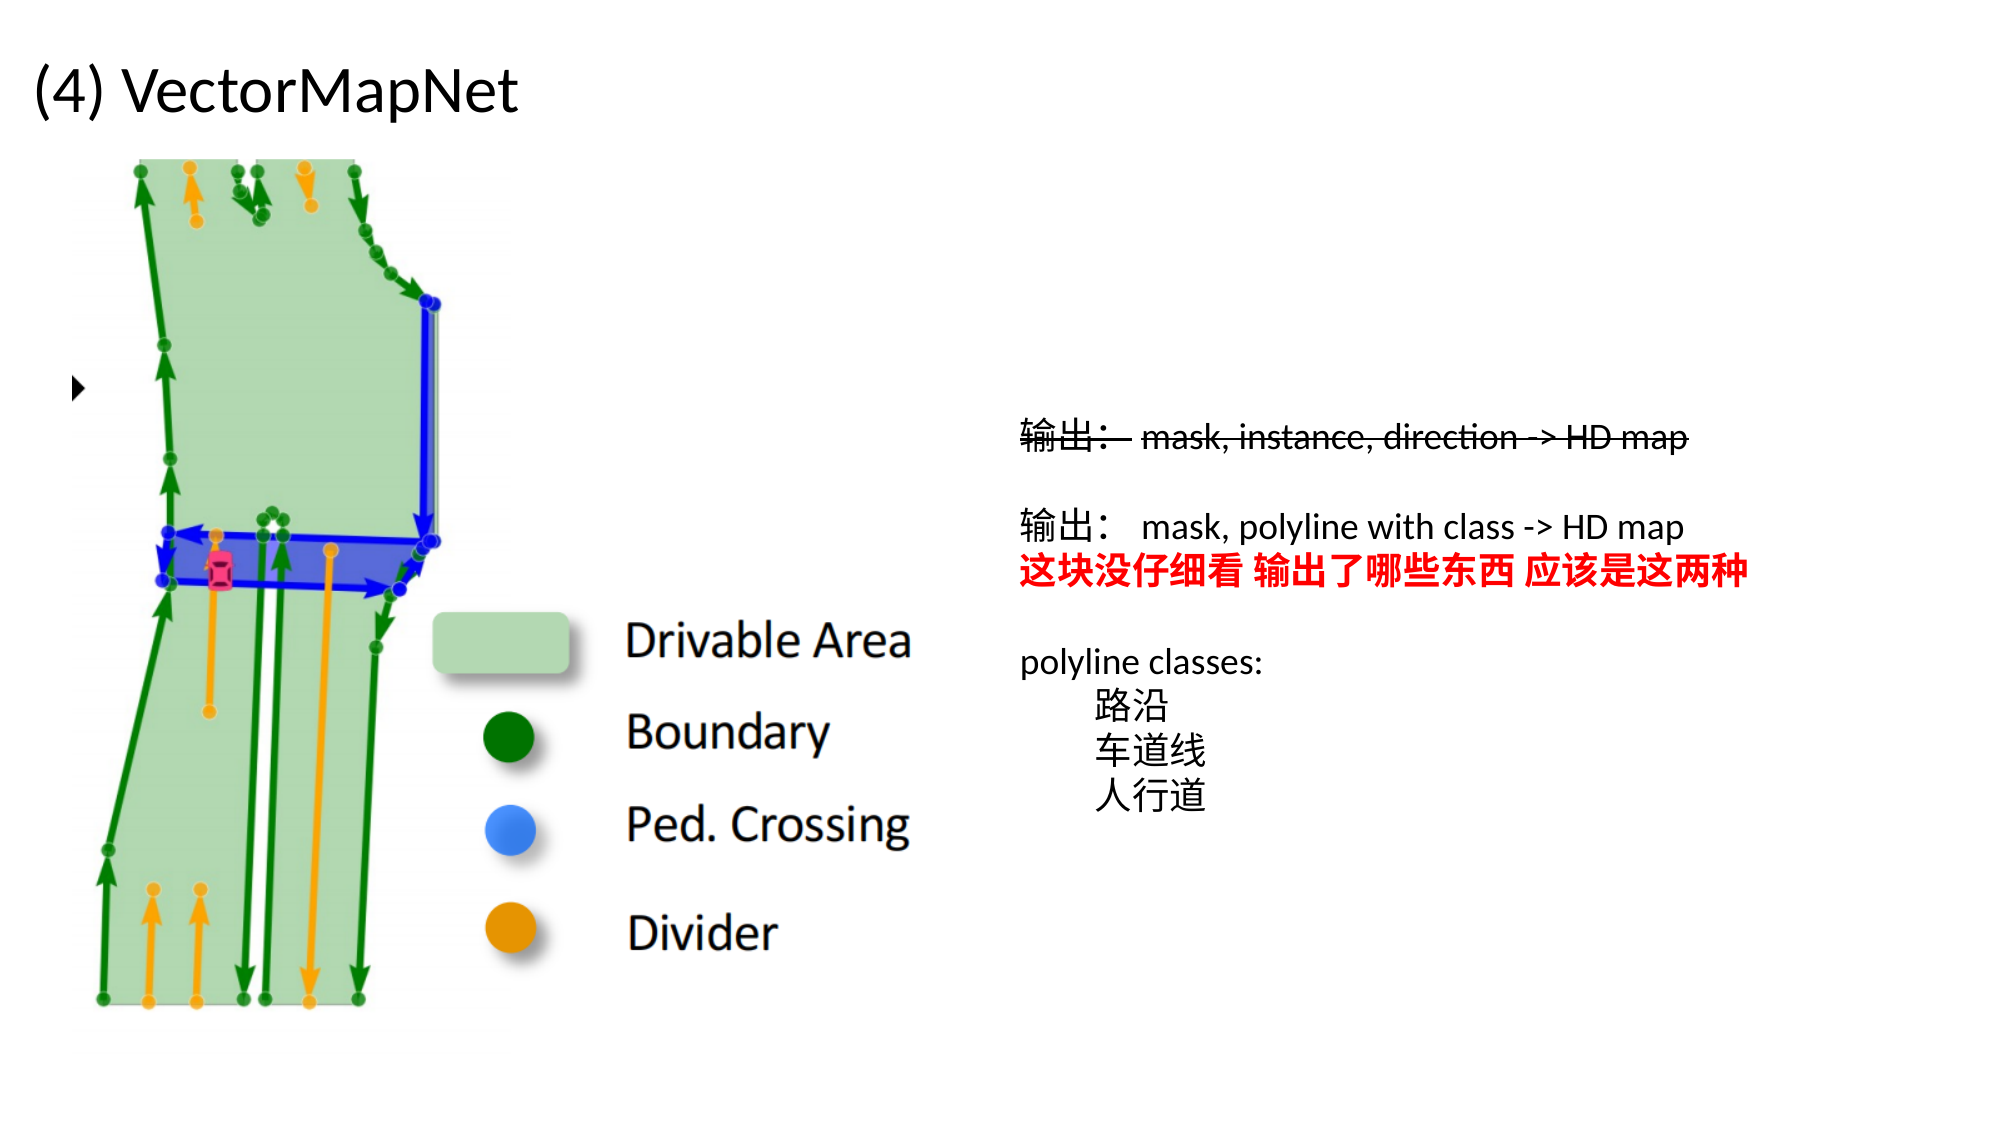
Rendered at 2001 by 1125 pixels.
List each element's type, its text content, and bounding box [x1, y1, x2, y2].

picture [72, 133, 1095, 1054]
text_box 输出：mask, instance, direction -> HD map 输出：mask, polyline with class -> HD map 这块没仔细看 输出了哪些东西 应该是这两种 polyline classes: 路沿 车道线 人行道 [1095, 404, 1786, 915]
text_box (4) VectorMapNet [17, 38, 1938, 133]
